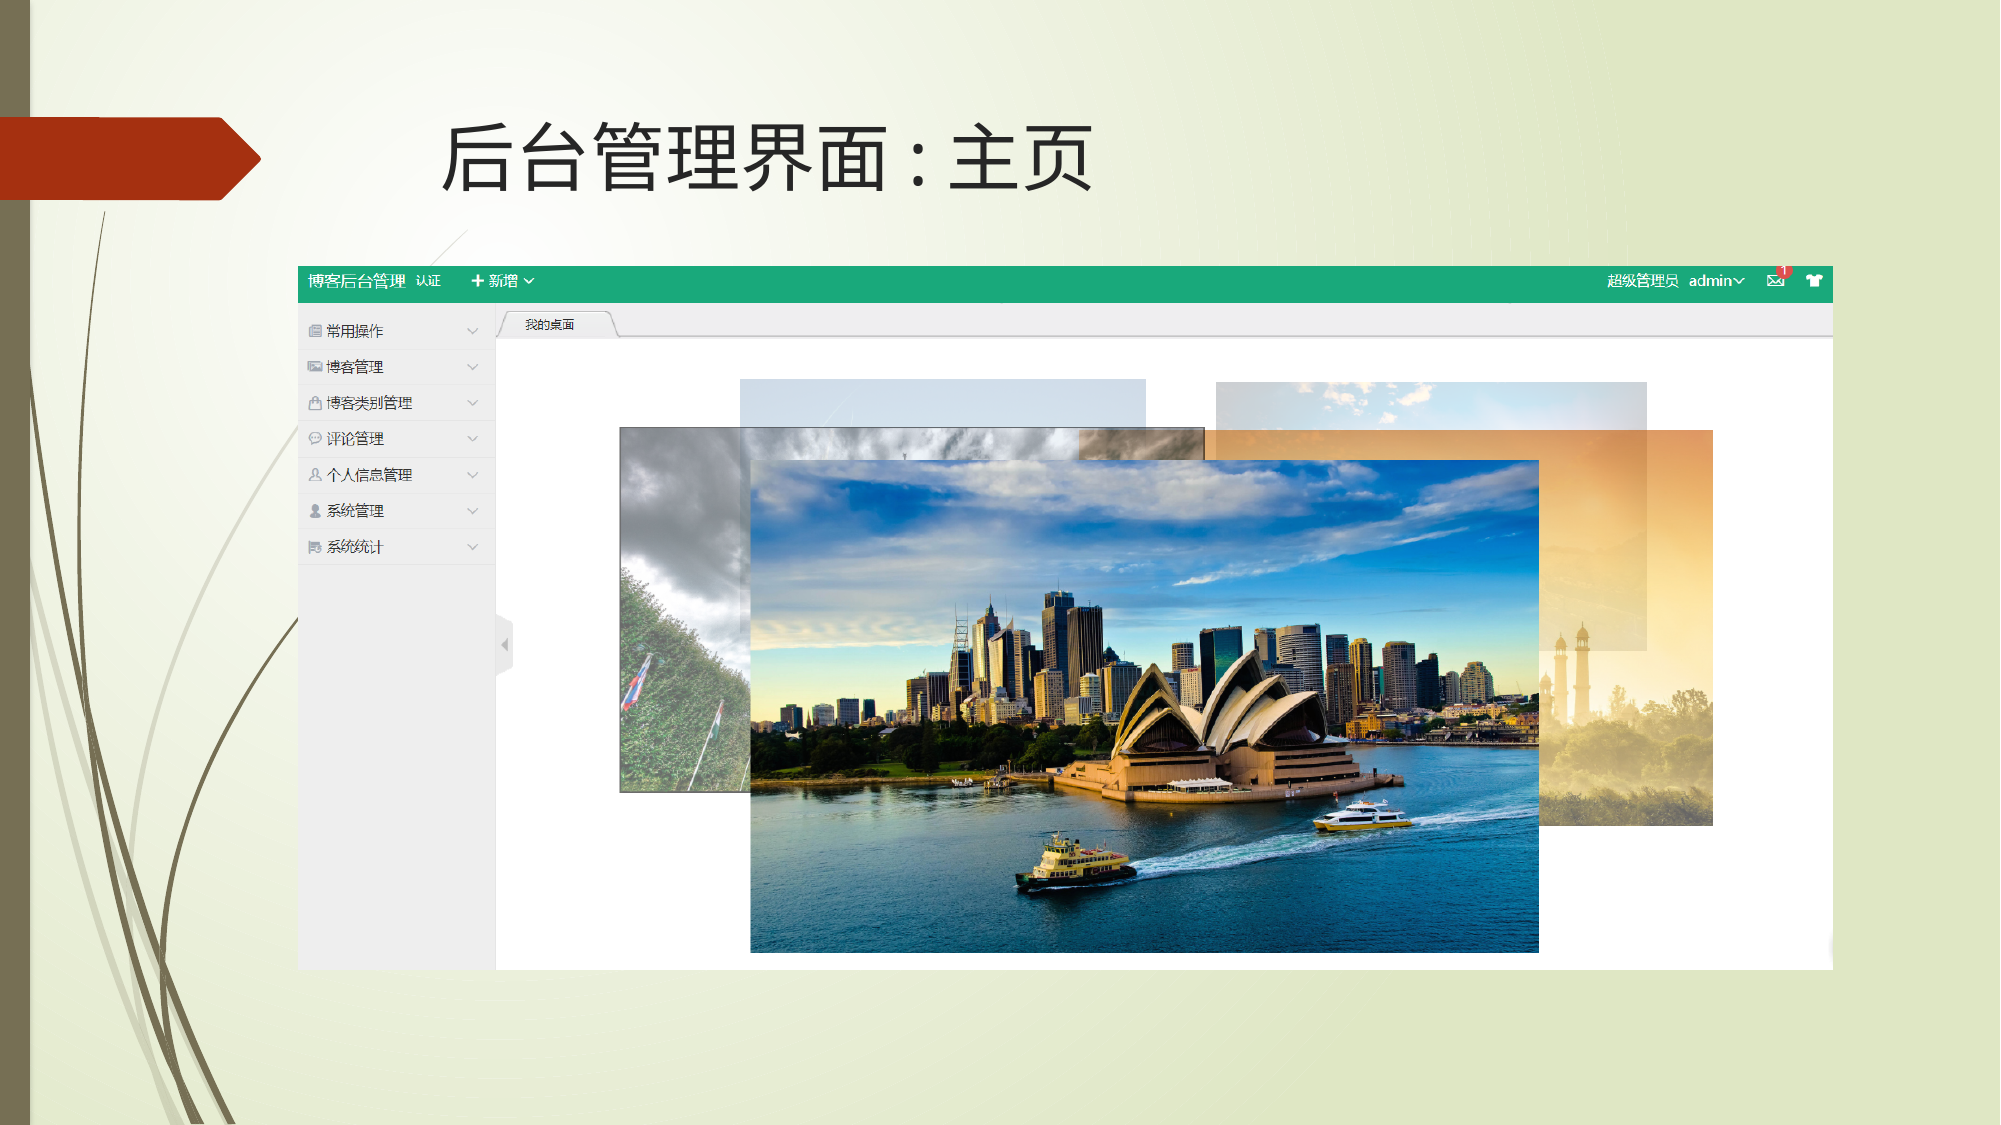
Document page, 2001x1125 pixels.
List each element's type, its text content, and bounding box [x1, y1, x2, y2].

title 后台管理界面:主页 [425, 102, 1888, 313]
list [298, 266, 1833, 970]
